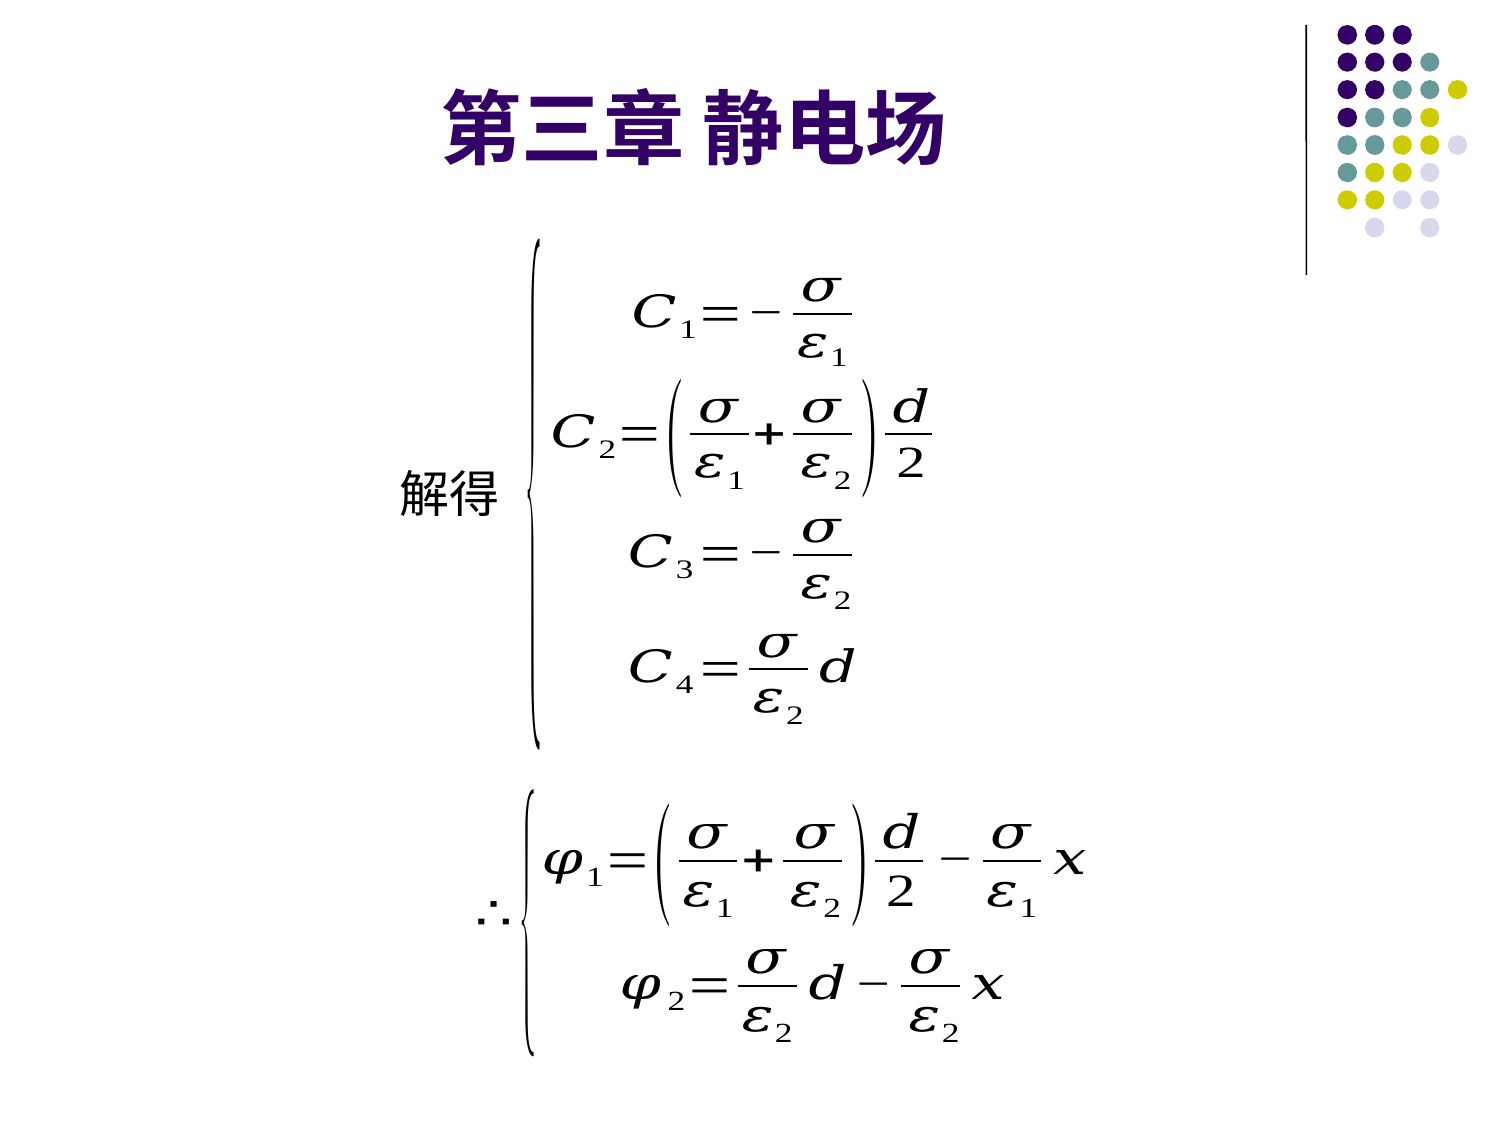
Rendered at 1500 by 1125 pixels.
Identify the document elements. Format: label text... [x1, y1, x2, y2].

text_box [384, 237, 940, 753]
text_box 第三章 静电场 [75, 20, 1313, 233]
